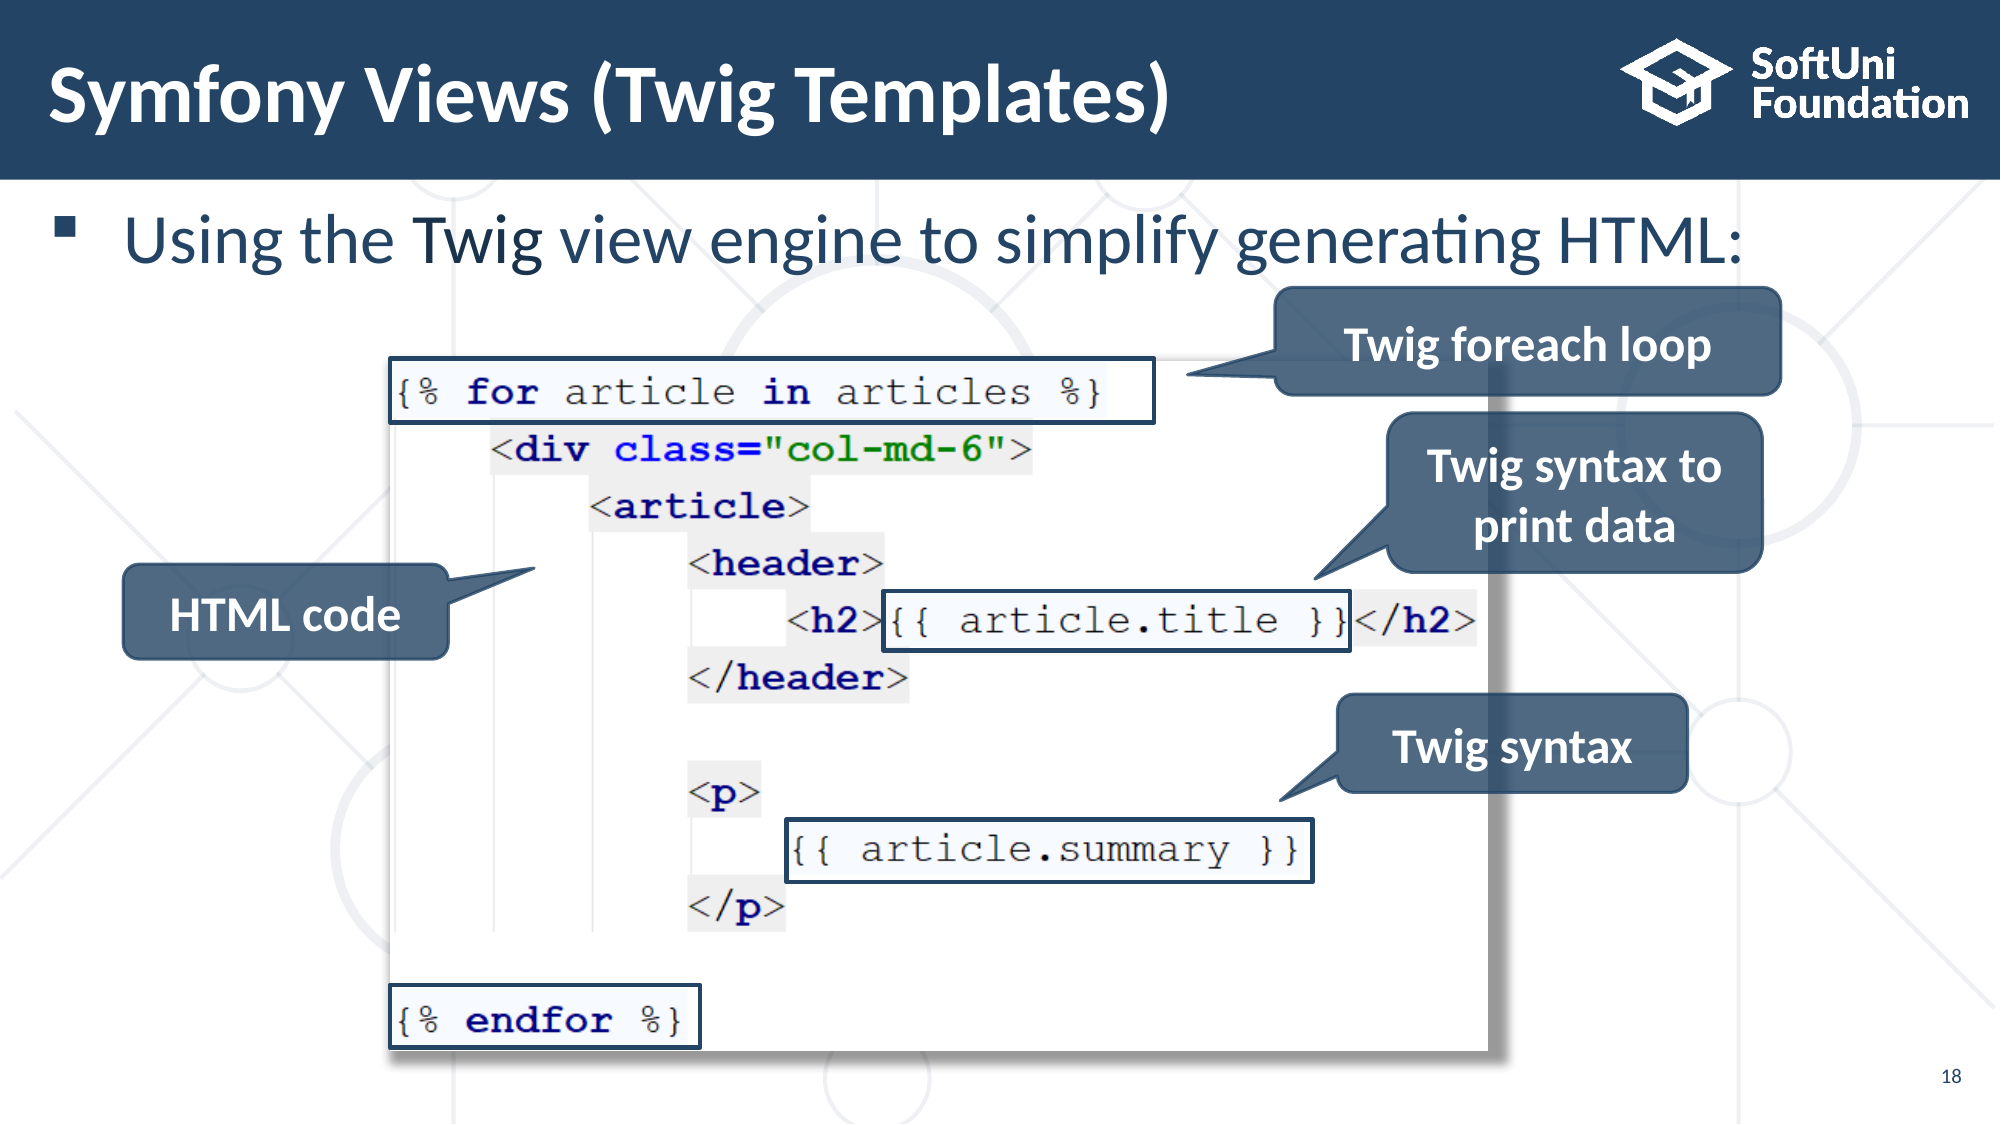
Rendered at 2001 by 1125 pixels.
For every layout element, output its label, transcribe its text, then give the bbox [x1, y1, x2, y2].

picture [1619, 38, 1968, 126]
text_box Twig foreach loop [1232, 285, 1784, 398]
title Symfony Views (Twig Templates) [31, 16, 1591, 162]
text_box Twig syntax [1492, 692, 1690, 795]
text_box Twig syntax to print data [1492, 410, 1765, 575]
slide_number 18 [1897, 1049, 1968, 1101]
picture [389, 361, 1488, 1051]
list Using the Twig view engine to simplify generating HTML: [31, 196, 1970, 1050]
text_box HTML code [121, 562, 384, 662]
text_box [388, 357, 1156, 361]
